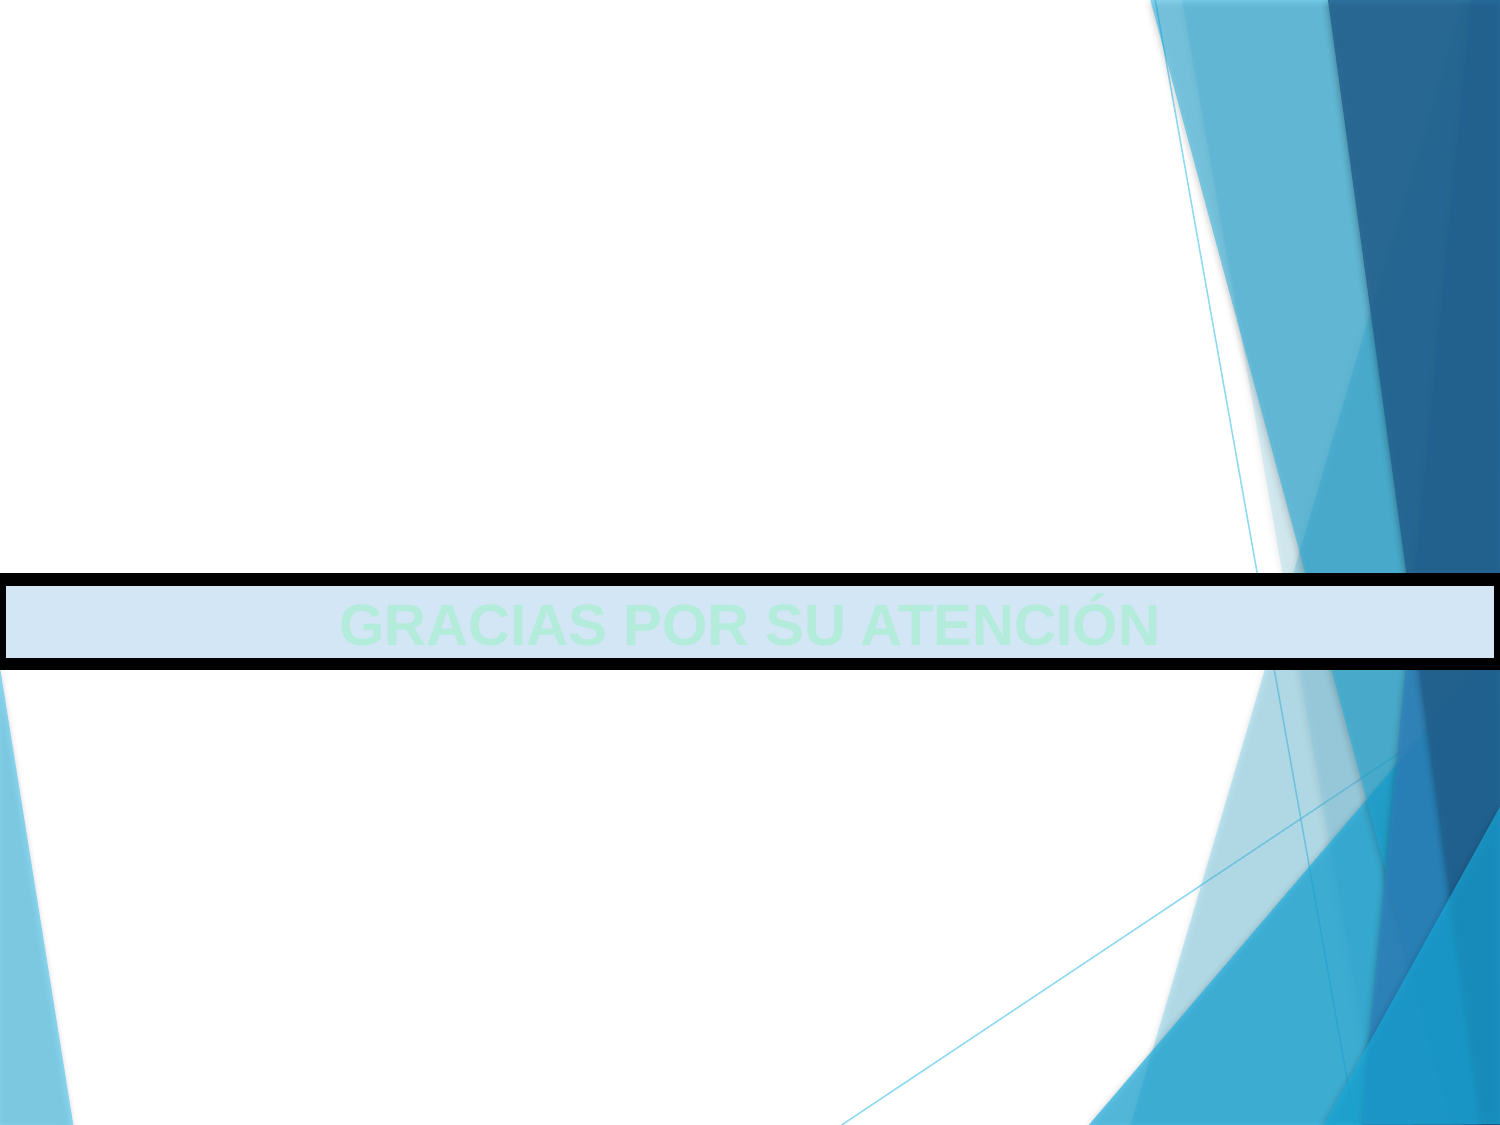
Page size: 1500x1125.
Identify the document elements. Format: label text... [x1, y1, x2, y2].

text_box GRACIAS POR SU ATENCIÓN [0, 579, 1500, 665]
